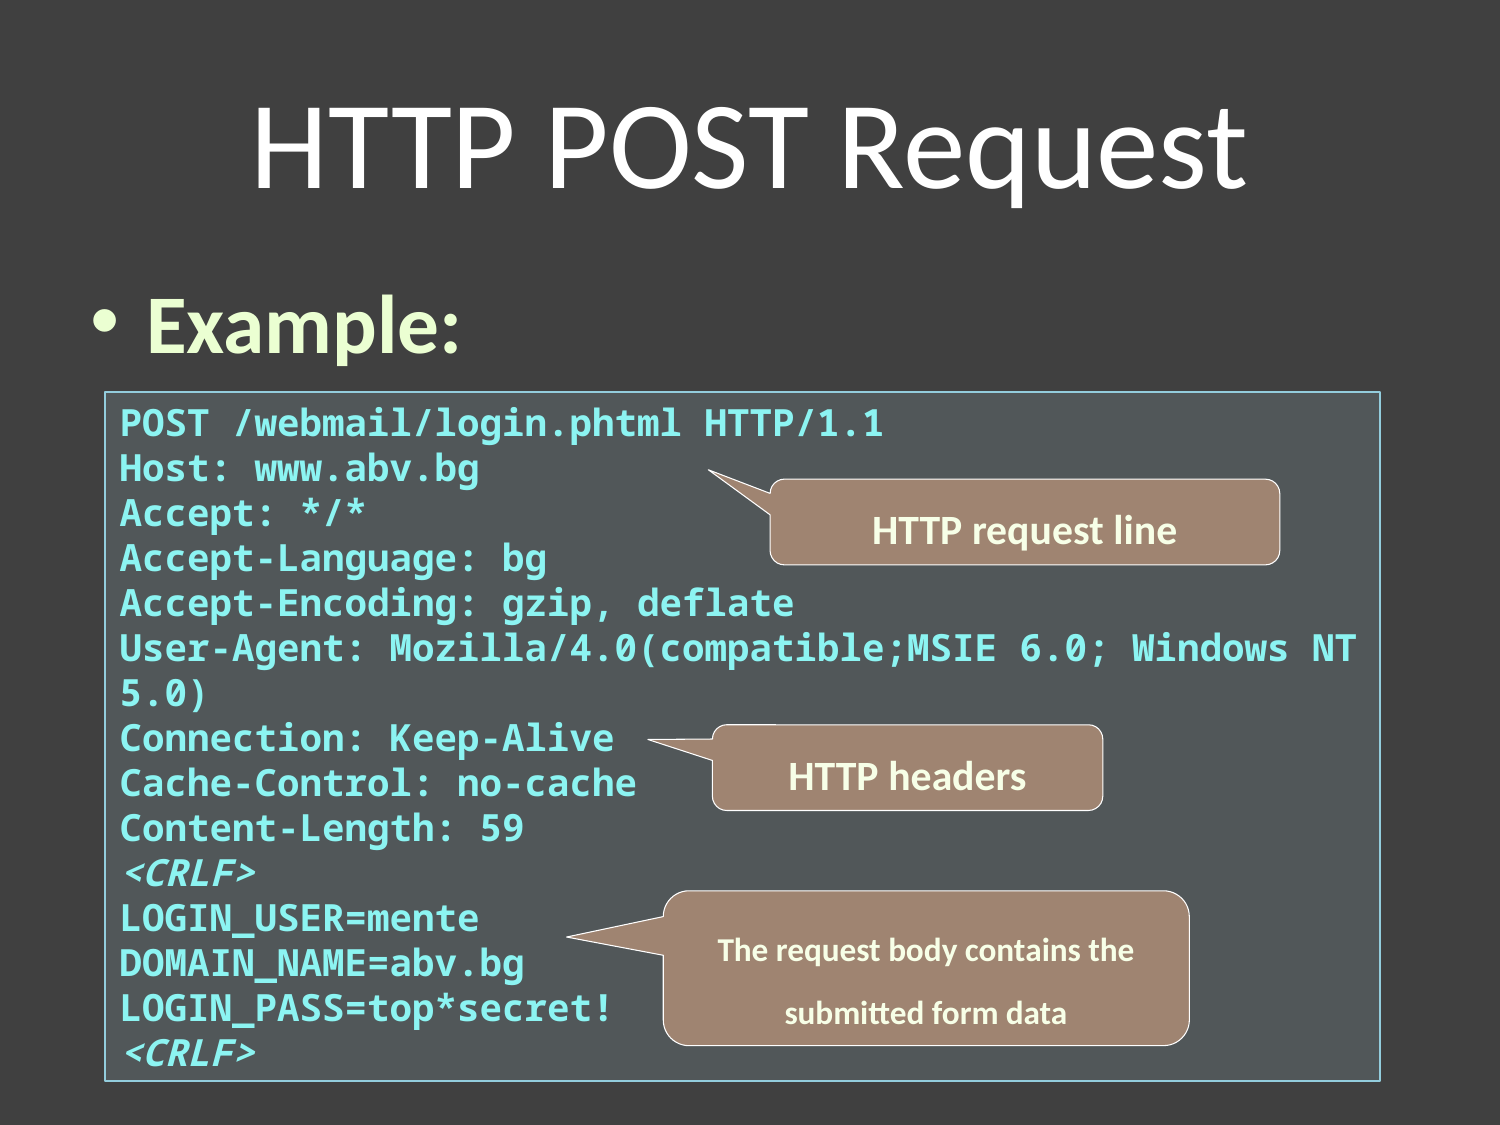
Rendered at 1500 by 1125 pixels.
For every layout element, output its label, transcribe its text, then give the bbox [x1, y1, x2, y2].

list Example: [75, 262, 1425, 1005]
text_box HTTP headers [647, 724, 1103, 811]
text_box POST /webmail/login.phtml HTTP/1.1 Host: www.abv.bg Accept: */* Accept-Language: bg Accept-Encoding: gzip, deflate User-Agent: Mozilla/4.0(compatible;MSIE 6.0; Windows NT 5.0) Connection: Keep-Alive Cache-Control: no-cache Content-Length: 59 <CRLF> LOGIN_USER=mente DOMAIN_NAME=abv.bg LOGIN_PASS=top*secret! <CRLF> [104, 391, 1380, 1082]
text_box HTTP request line [708, 469, 1280, 565]
text_box The request body contains the submitted form data [566, 890, 1190, 1046]
title HTTP POST Request [75, 45, 1425, 233]
